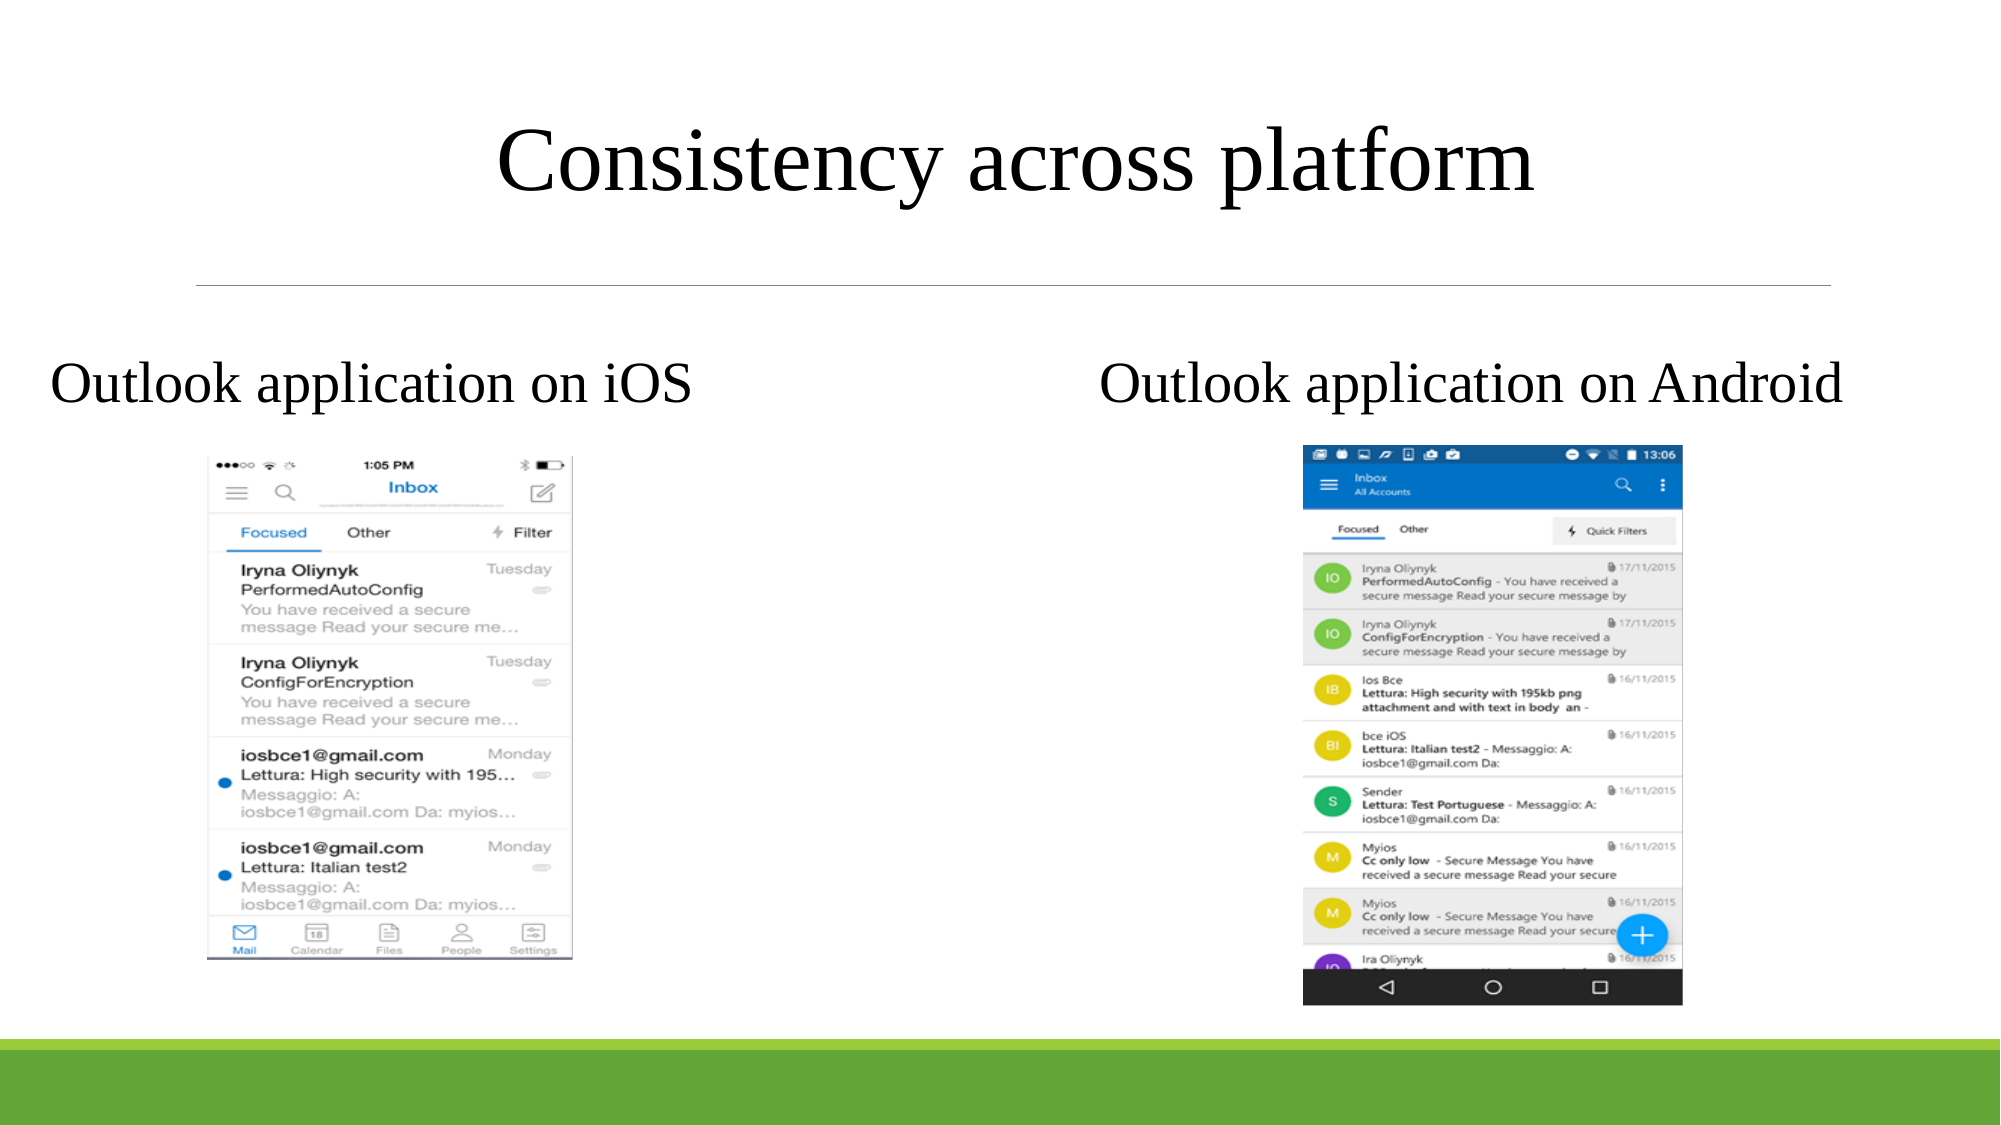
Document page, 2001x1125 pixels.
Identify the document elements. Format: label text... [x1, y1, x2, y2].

text_box Outlook application on iOS Outlook application on Android [35, 336, 1973, 1025]
picture [206, 456, 577, 963]
text_box Consistency across platform [245, 46, 1788, 277]
picture [1303, 444, 1686, 1008]
